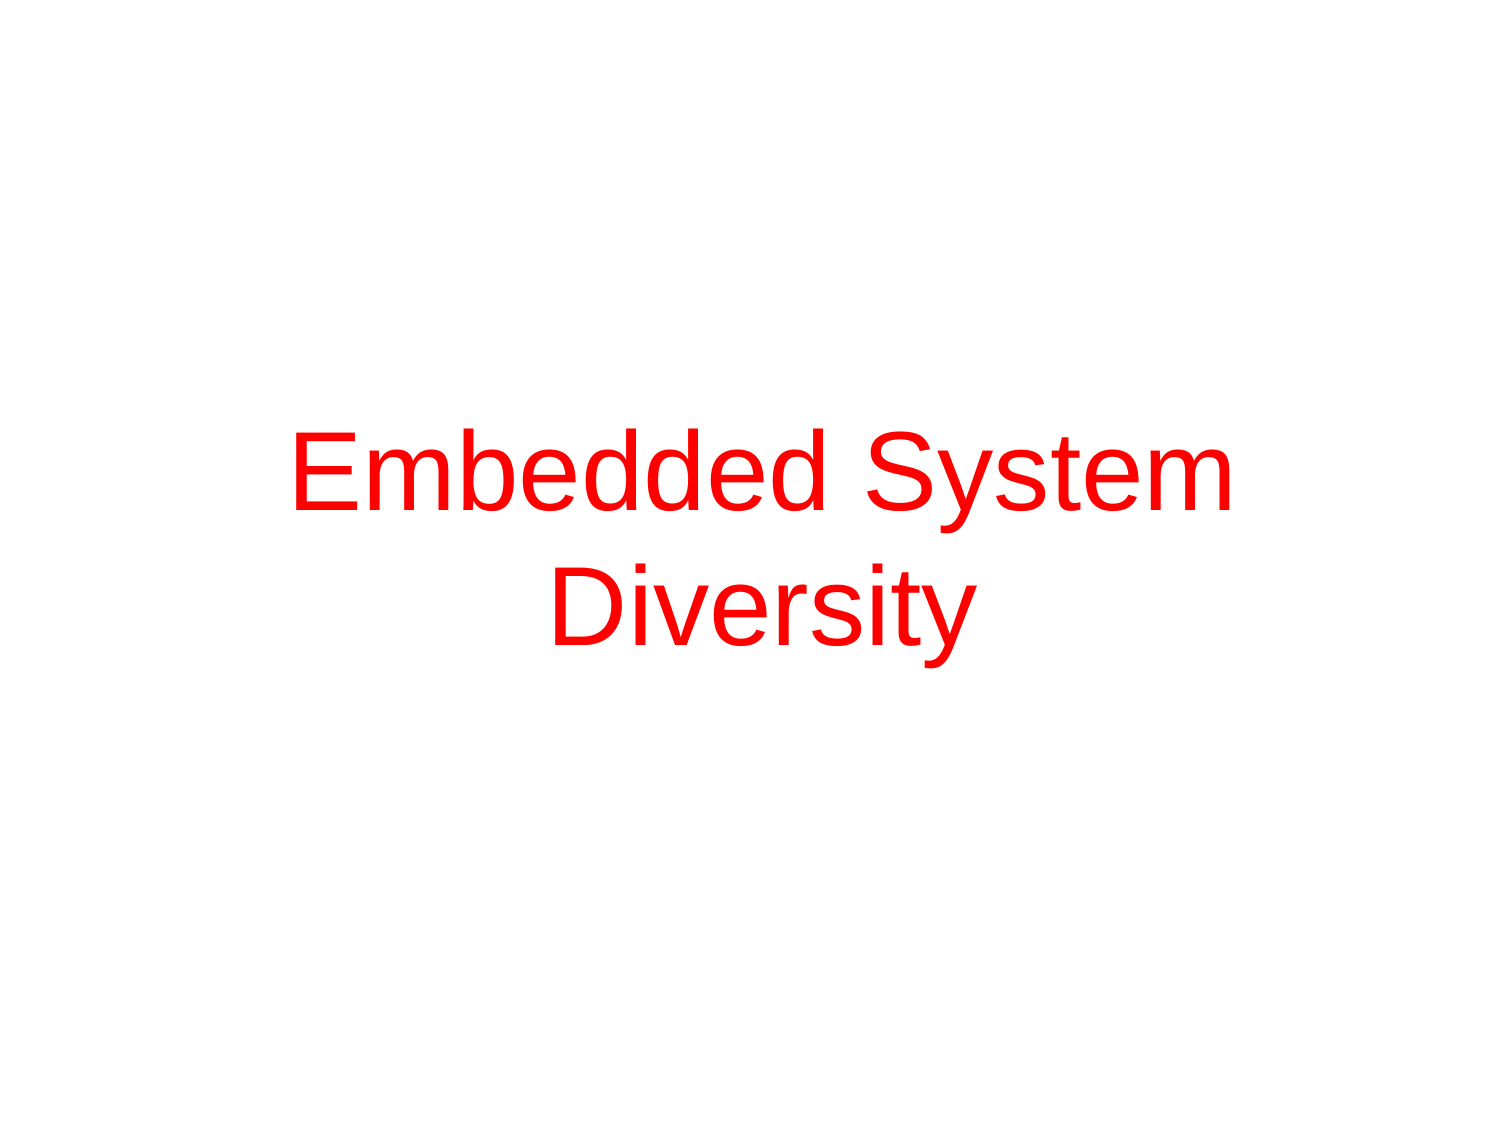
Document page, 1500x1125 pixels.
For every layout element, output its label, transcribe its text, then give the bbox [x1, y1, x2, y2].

text_box Embedded System Diversity [125, 412, 1400, 654]
